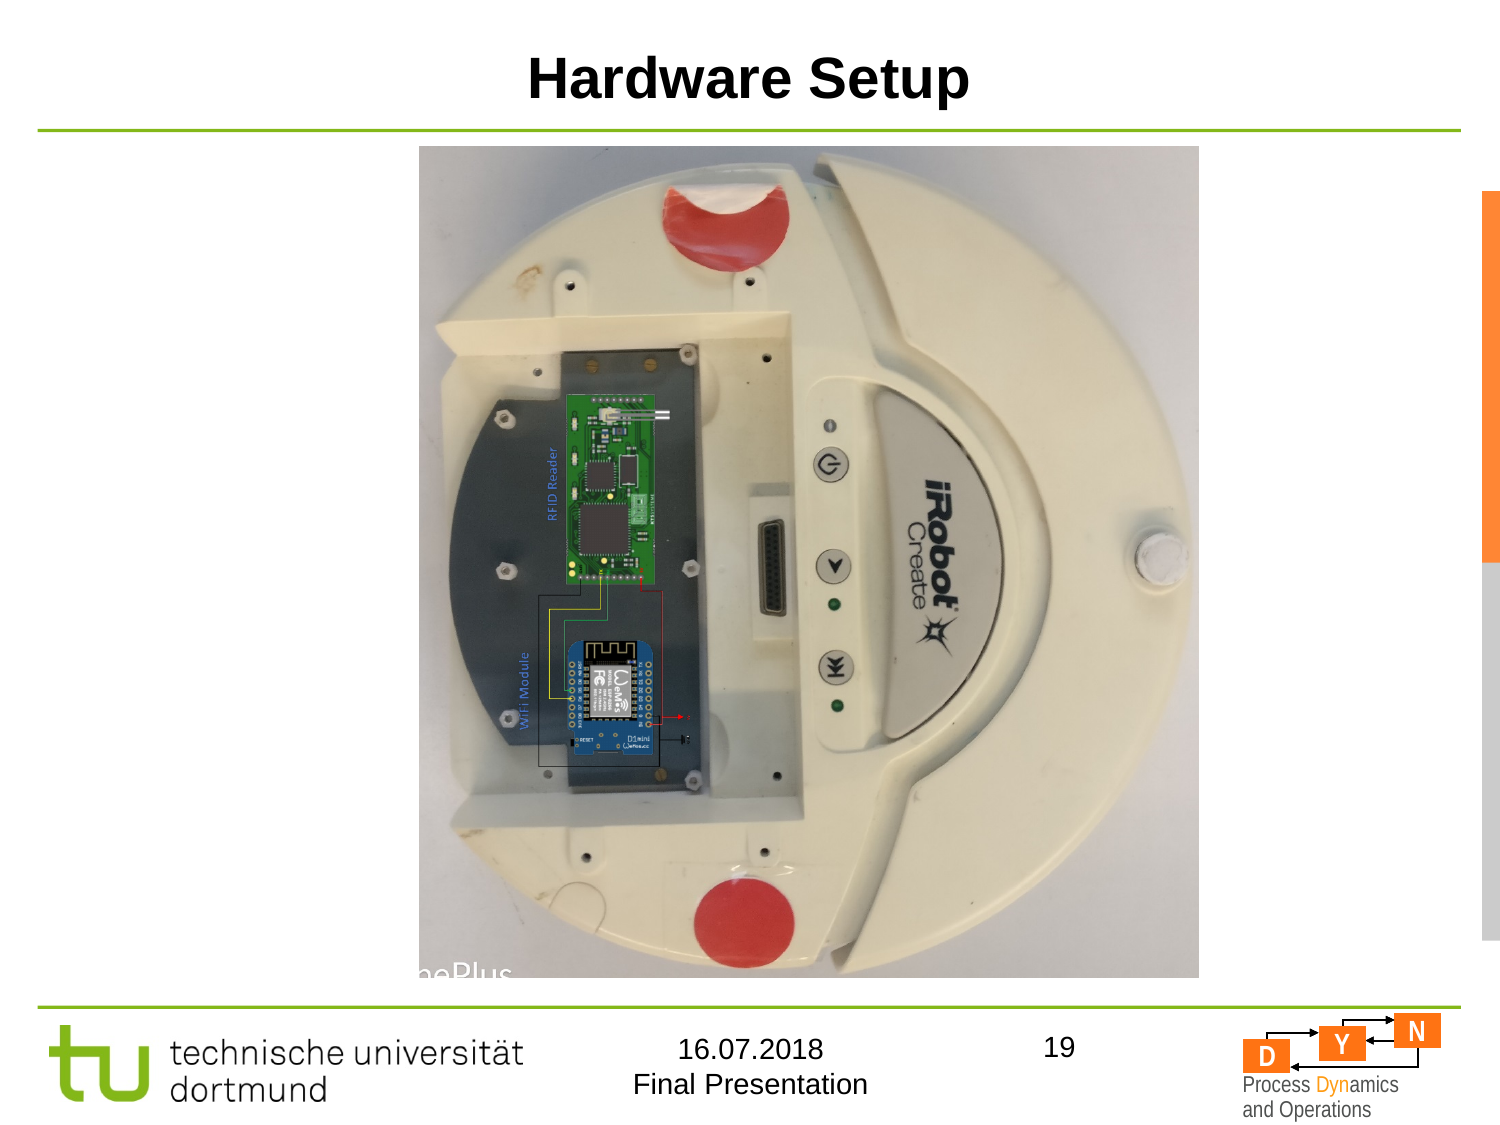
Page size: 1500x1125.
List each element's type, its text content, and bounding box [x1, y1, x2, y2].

picture [49, 1025, 523, 1102]
title Hardware Setup [81, 10, 1417, 141]
picture [407, 146, 1200, 978]
